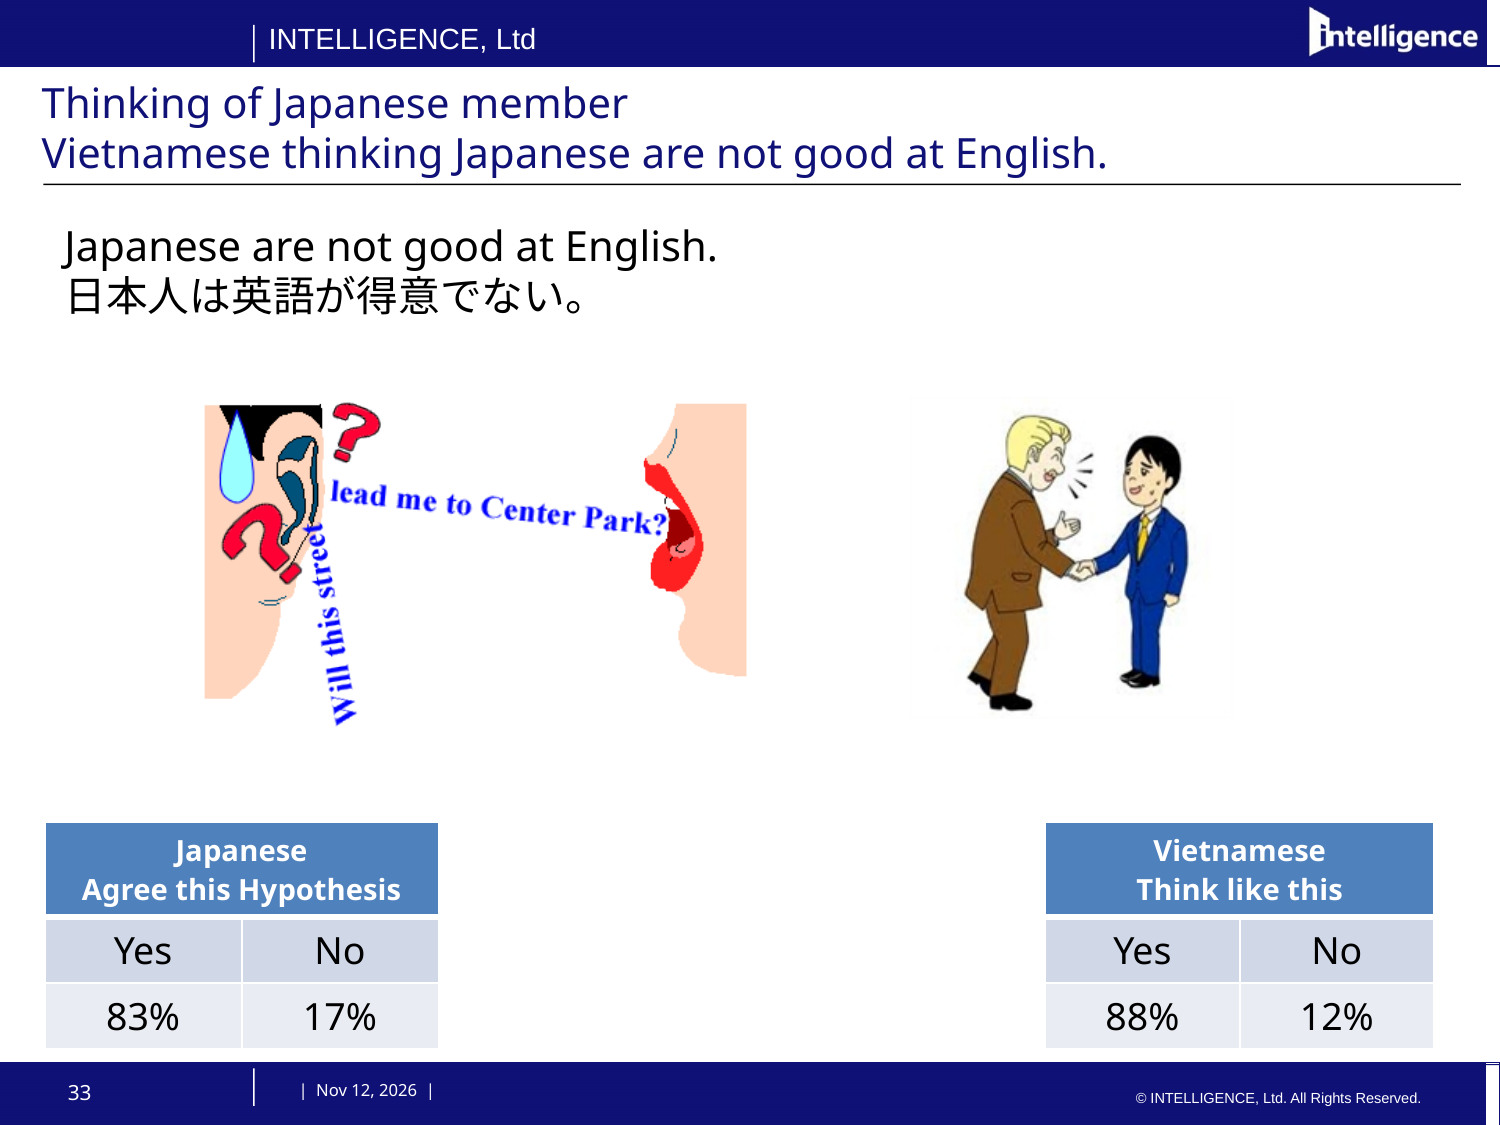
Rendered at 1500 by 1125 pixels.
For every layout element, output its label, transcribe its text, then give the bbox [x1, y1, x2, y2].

picture [910, 396, 1233, 720]
table_cell Yes [1046, 920, 1239, 982]
table_cell 88% [1046, 984, 1239, 1048]
table_cell No [243, 920, 438, 982]
footer | 31-Oct-14 | [275, 1071, 1175, 1125]
picture [198, 396, 755, 731]
table_cell 17% [243, 984, 438, 1048]
table_cell 12% [1241, 984, 1433, 1048]
table_cell 83% [46, 984, 241, 1048]
table_header Vietnamese Think like this [1046, 823, 1433, 914]
table_cell Yes [46, 920, 241, 982]
slide_number 33 [53, 1070, 254, 1118]
table_header Japanese Agree this Hypothesis [46, 823, 438, 914]
text_box Japanese are not good at English. 日本人は英語が得意でない。 [49, 208, 1459, 315]
title Thinking of Japanese member Vietnamese thinking Japanese are not good at English. [41, 66, 1460, 185]
picture [0, 0, 1487, 65]
picture [0, 1063, 1486, 1125]
table_cell No [1241, 920, 1433, 982]
